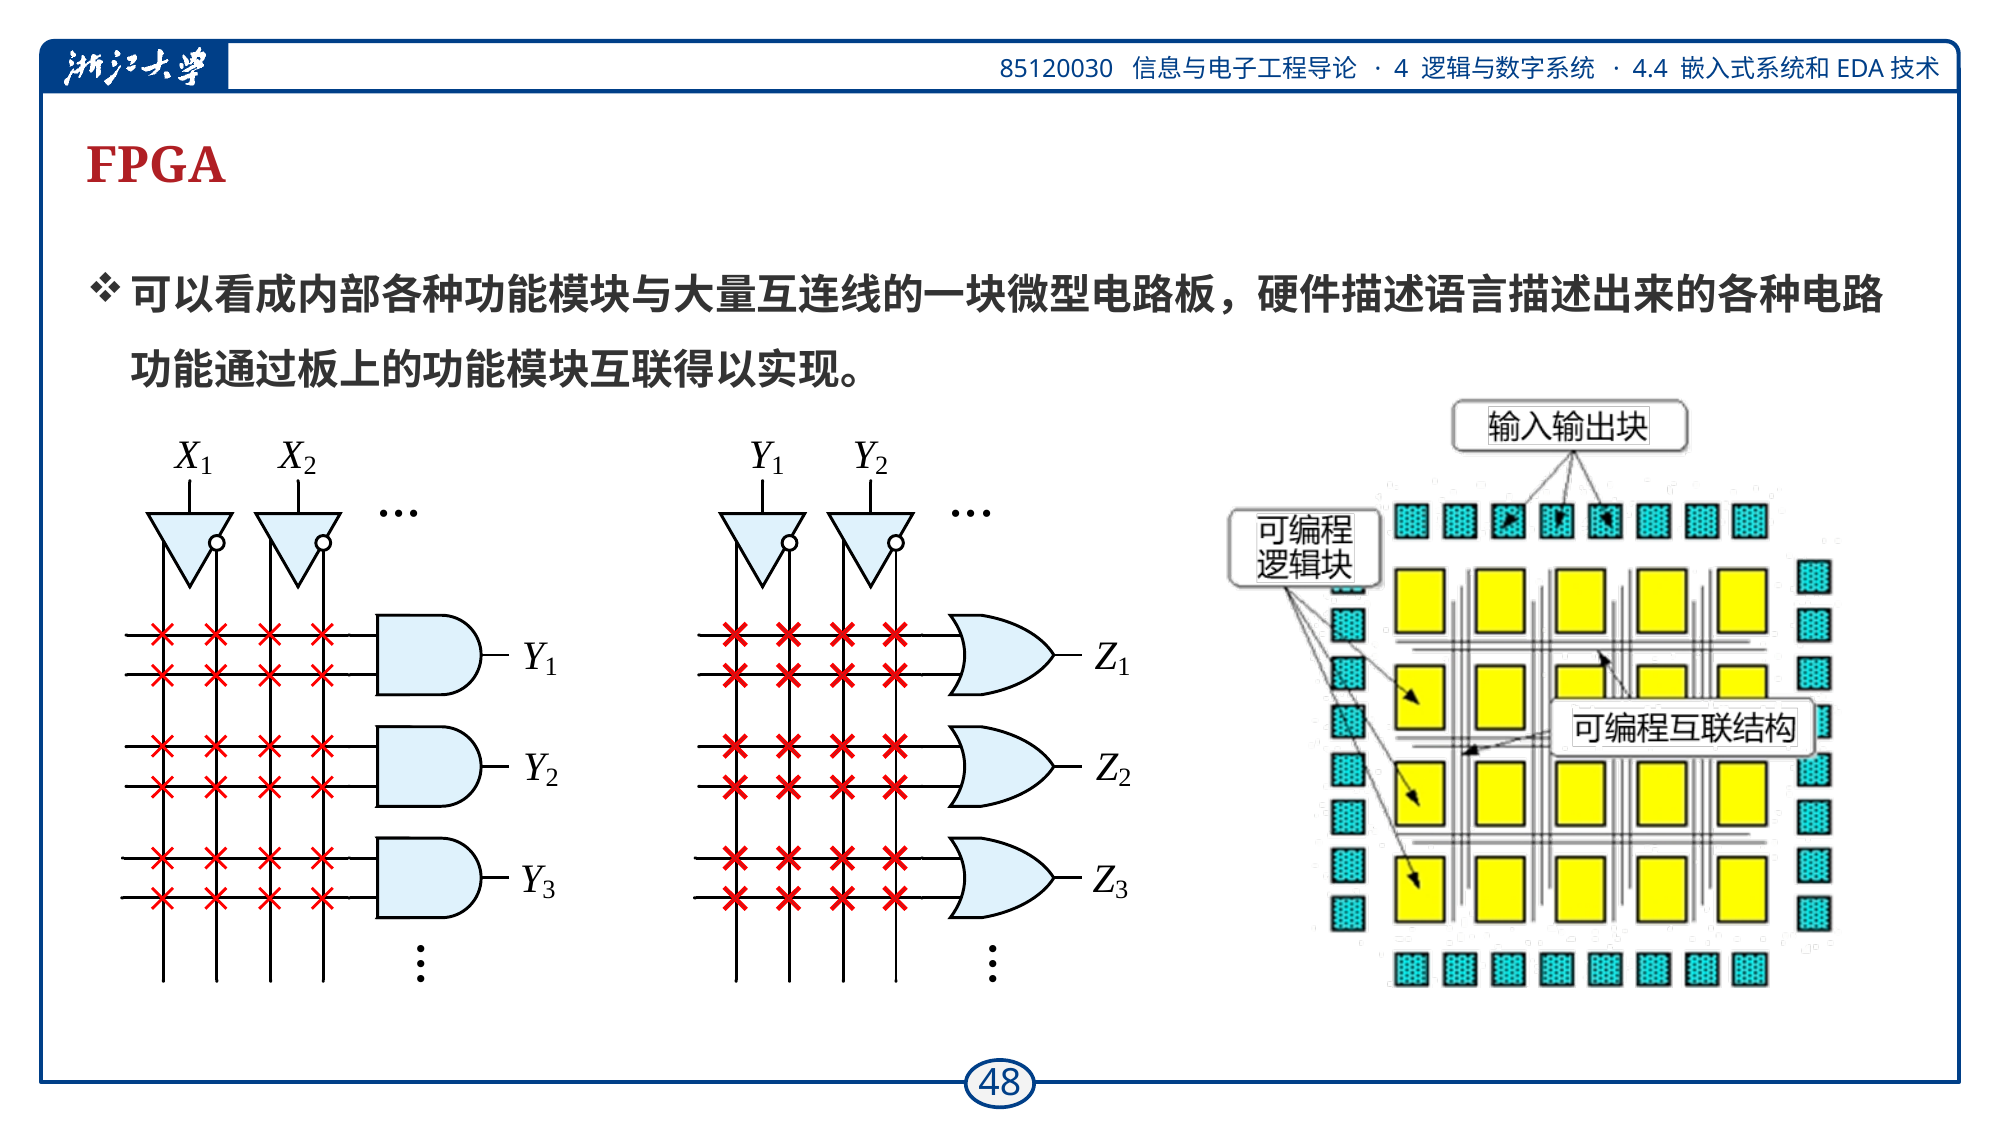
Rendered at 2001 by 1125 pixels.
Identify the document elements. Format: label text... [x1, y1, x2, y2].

picture [55, 39, 215, 91]
picture [118, 420, 574, 1019]
title FPGA [72, 125, 1926, 198]
picture [690, 420, 1147, 1019]
picture [1220, 389, 1853, 988]
list 可以看成内部各种功能模块与大量互连线的一块微型电路板，硬件描述语言描述出来的各种电路功能通过板上的功能模块互联得以实现。 [72, 235, 1926, 1045]
